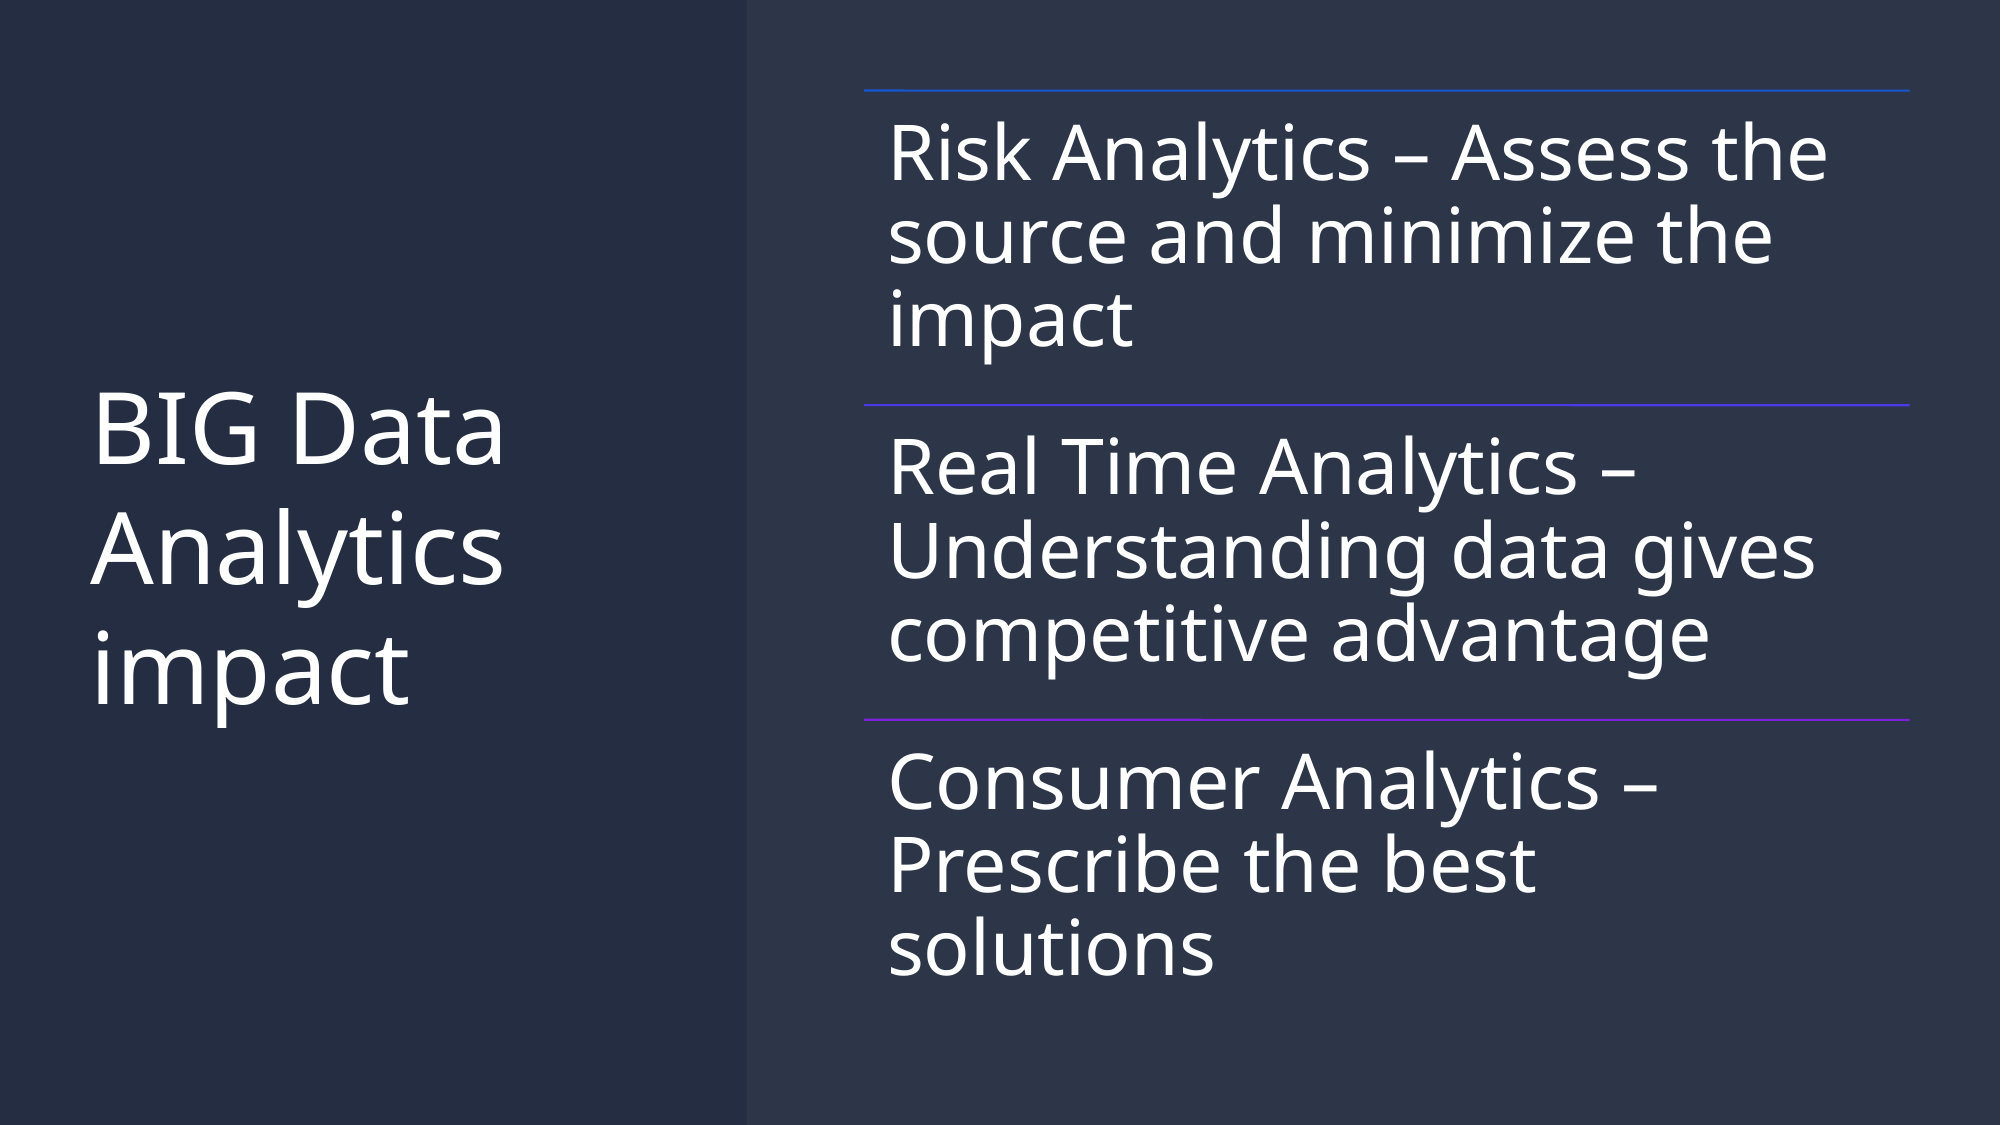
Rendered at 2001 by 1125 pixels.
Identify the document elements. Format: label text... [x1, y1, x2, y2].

text_box [745, 0, 2000, 1125]
text_box [0, 0, 745, 1125]
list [864, 90, 1910, 1035]
title BIG Data Analytics impact [90, 90, 676, 1000]
